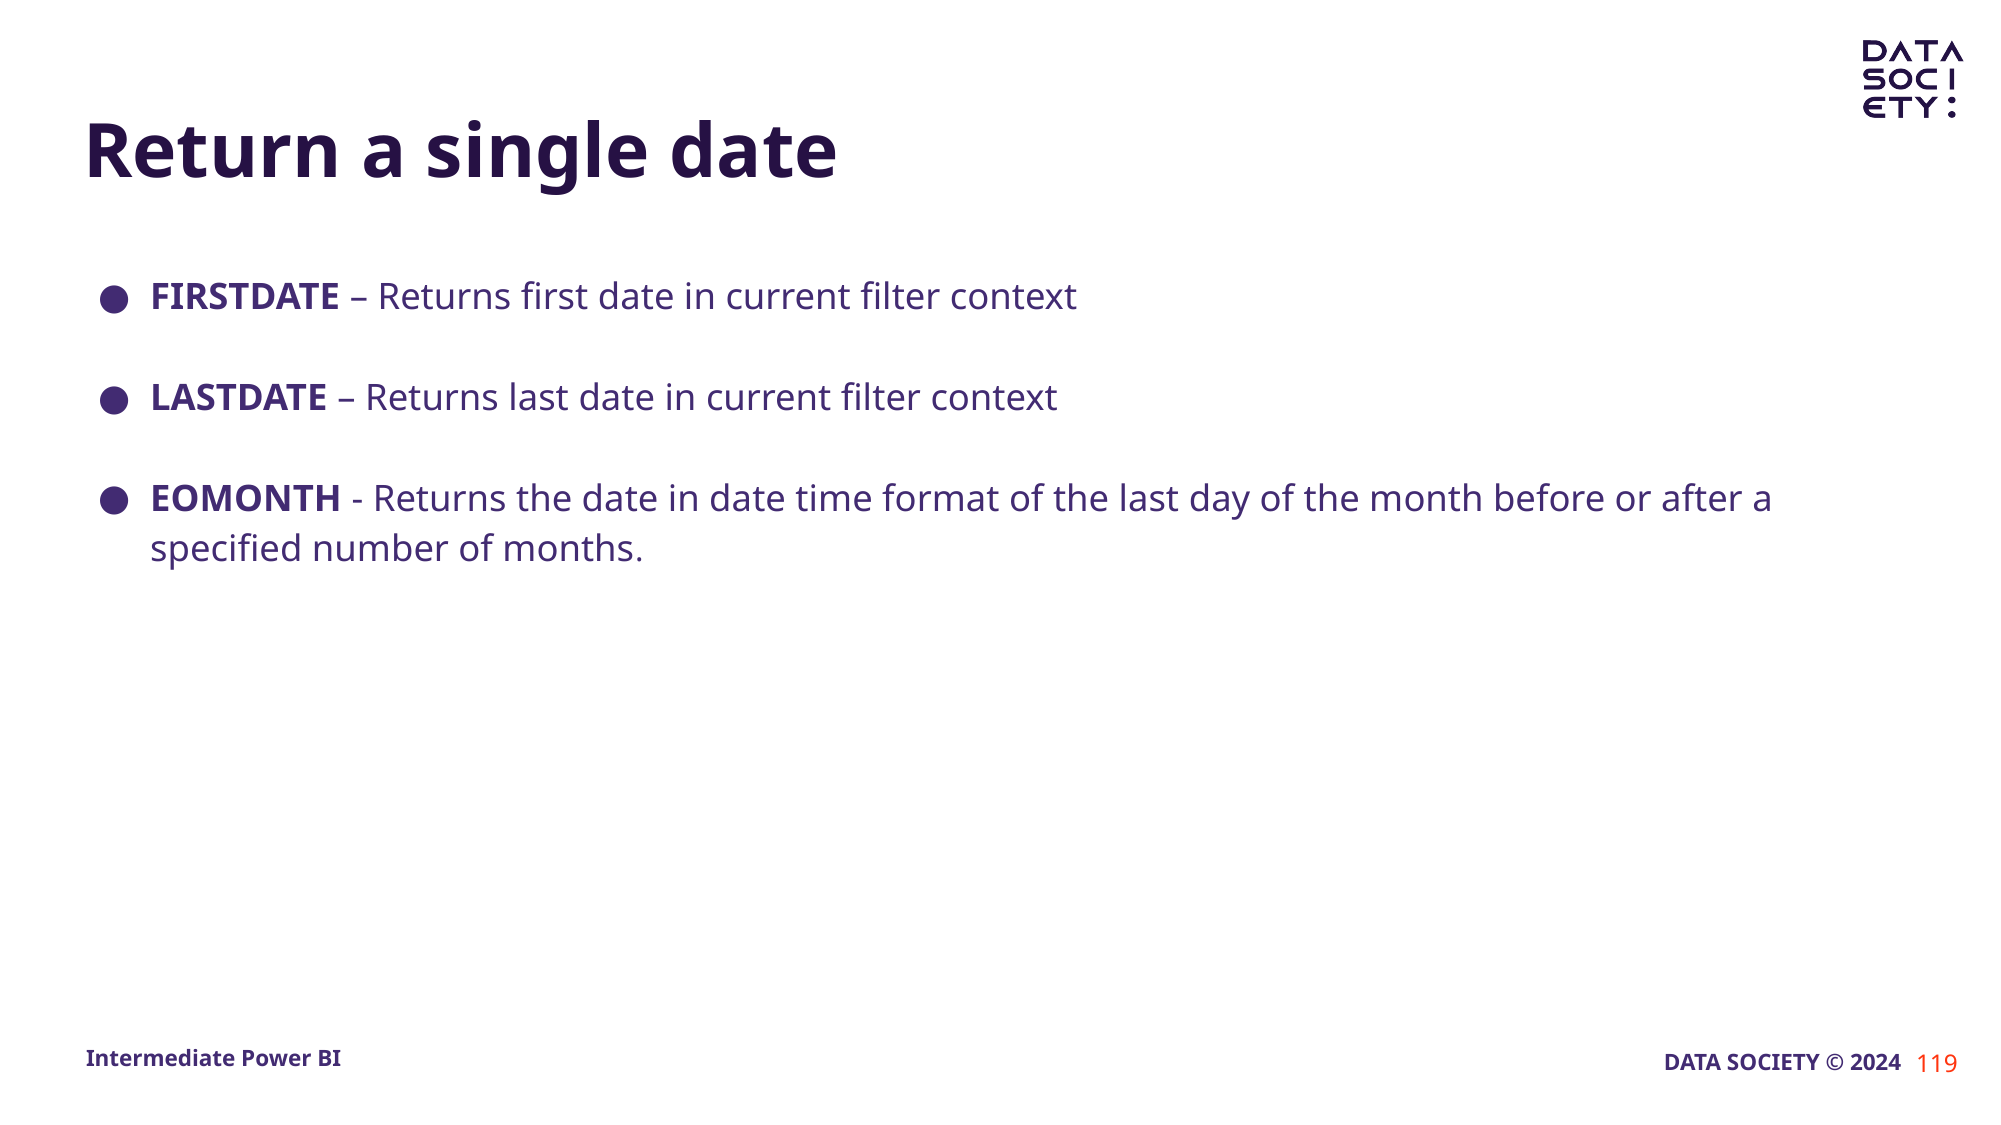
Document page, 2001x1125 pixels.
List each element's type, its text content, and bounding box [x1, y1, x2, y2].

title Return a single date [68, 87, 1932, 213]
slide_number ‹#› [1853, 1033, 1974, 1097]
picture [1863, 40, 1964, 118]
list FIRSTDATE – Returns first date in current filter context LASTDATE – Returns last date in current filter context EOMONTH - Returns the date in date time format of the last day of the month before or after a specified number of months. [68, 252, 1932, 587]
